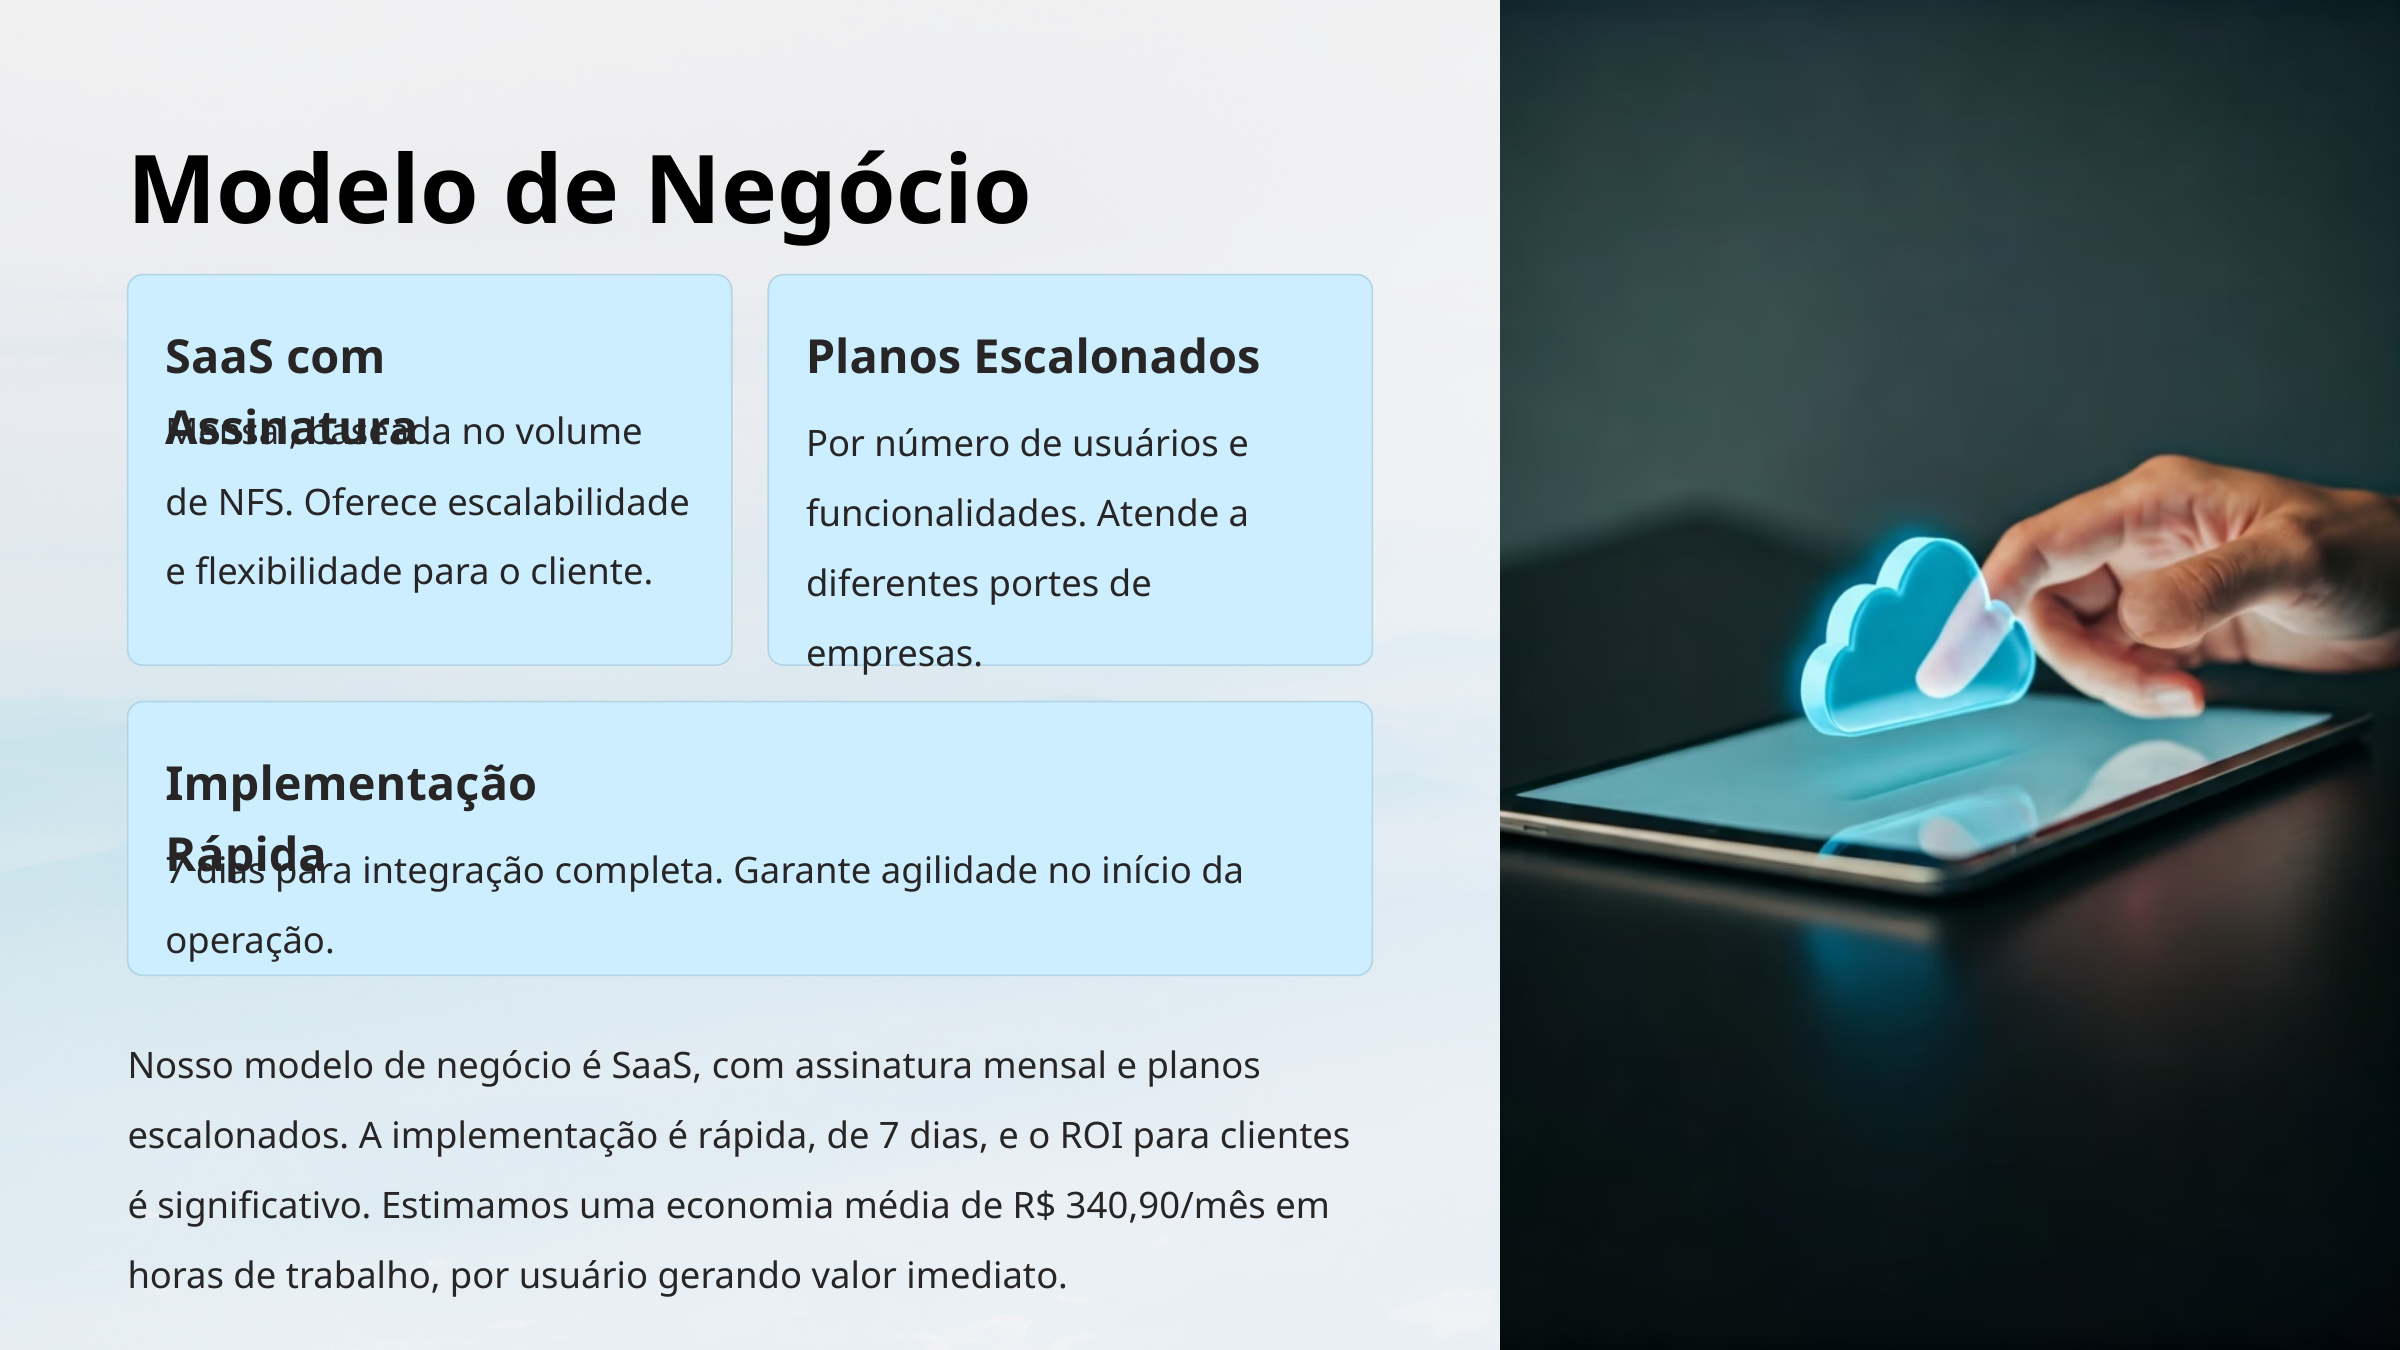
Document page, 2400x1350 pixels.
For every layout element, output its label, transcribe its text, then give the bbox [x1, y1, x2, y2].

text_box SaaS com Assinatura [165, 312, 644, 373]
text_box 7 dias para integração completa. Garante agilidade no início da operação. [165, 820, 1335, 938]
text_box Implementação Rápida [165, 739, 675, 800]
text_box Por número de usuários e funcionalidades. Atende a diferentes portes de empresas. [805, 393, 1335, 628]
text_box Nosso modelo de negócio é SaaS, com assinatura mensal e planos escalonados. A implementação é rápida, de 7 dias, e o ROI para clientes é significativo. Estimamos uma economia média de R$ 340,90/mês em horas de trabalho, por usuário gerando valor imediato. [127, 1016, 1373, 1307]
text_box Mensal, baseada no volume de NFS. Oferece escalabilidade e flexibilidade para o cliente. [165, 382, 695, 639]
text_box [768, 274, 1373, 666]
text_box [127, 274, 732, 666]
picture [1499, 0, 2400, 1350]
text_box [127, 701, 1373, 976]
text_box Modelo de Negócio [127, 100, 1085, 220]
text_box Planos Escalonados [805, 312, 1285, 373]
